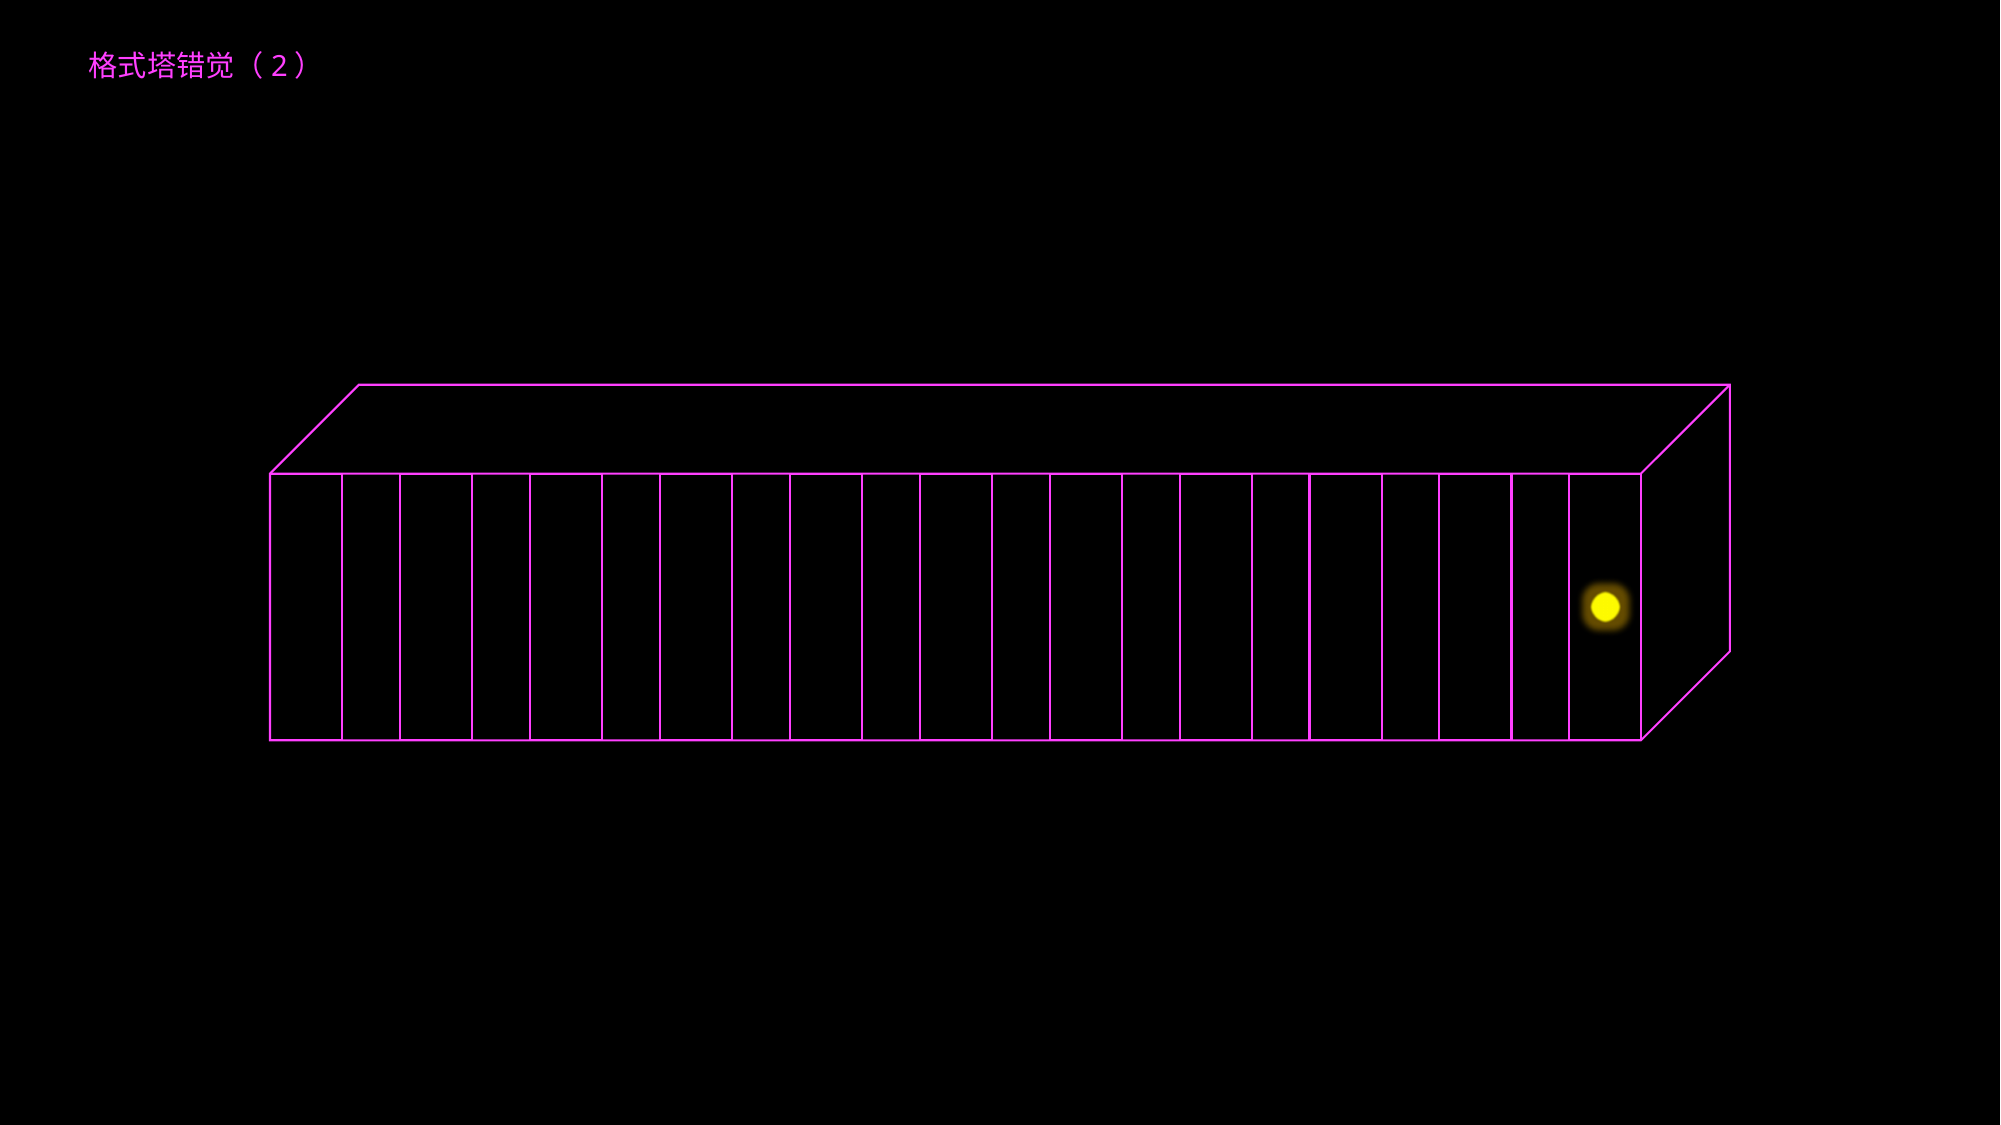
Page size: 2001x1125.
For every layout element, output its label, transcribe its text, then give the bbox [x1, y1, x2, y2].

text_box [268, 383, 1731, 742]
text_box [1308, 473, 1383, 741]
text_box [529, 473, 603, 741]
text_box [659, 473, 733, 741]
text_box [789, 473, 863, 741]
text_box [1592, 593, 1619, 621]
text_box 格式塔错觉（2） [73, 40, 344, 91]
text_box [1179, 473, 1253, 741]
text_box [269, 473, 343, 741]
text_box [1049, 473, 1123, 741]
text_box [399, 473, 473, 741]
text_box [1568, 473, 1642, 741]
text_box [919, 473, 993, 741]
text_box [1438, 473, 1513, 741]
